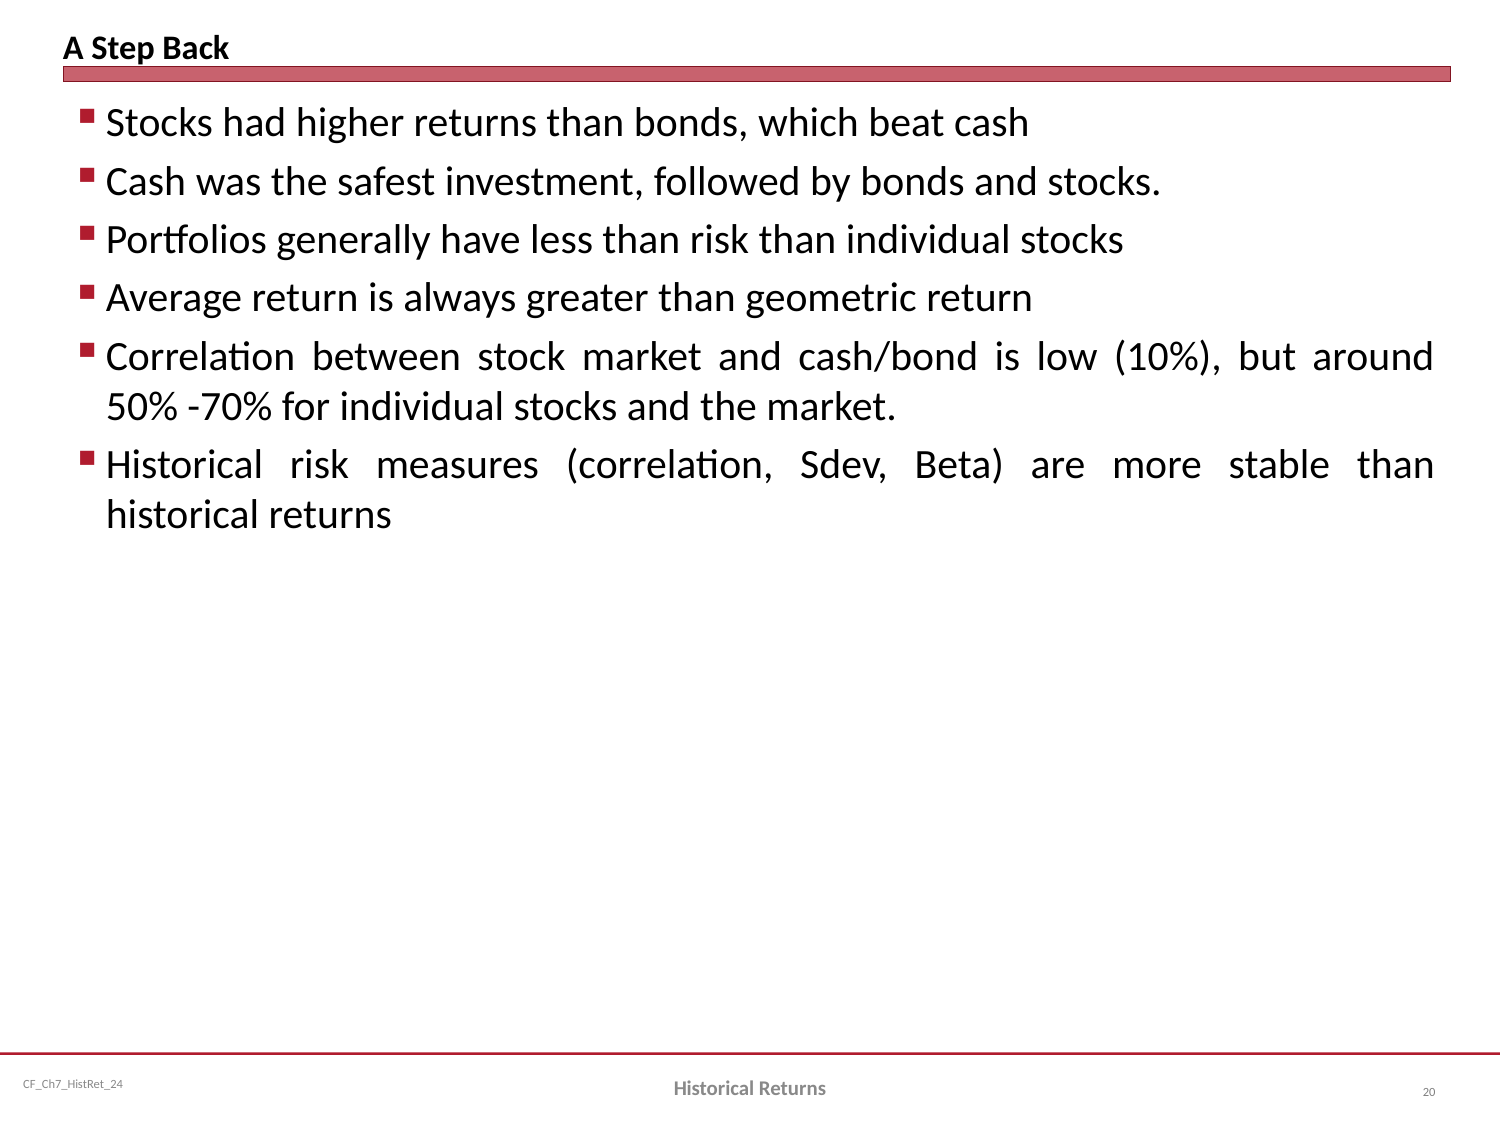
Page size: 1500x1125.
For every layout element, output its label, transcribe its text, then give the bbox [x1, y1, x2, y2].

slide_number 20 [1375, 1061, 1451, 1122]
title A Step Back [62, 6, 1451, 67]
footer Historical Returns [512, 1056, 988, 1117]
list Stocks had higher returns than bonds, which beat cash Cash was the safest investment, followed by bonds and stocks. Portfolios generally have less than risk than individual stocks Average return is always greater than geometric return Correlation between stock market and cash/bond is low (10%), but around 50% -70% for individual stocks and the market. Historical risk measures (correlation, Sdev, Beta) are more stable than historical returns [63, 87, 1451, 1041]
